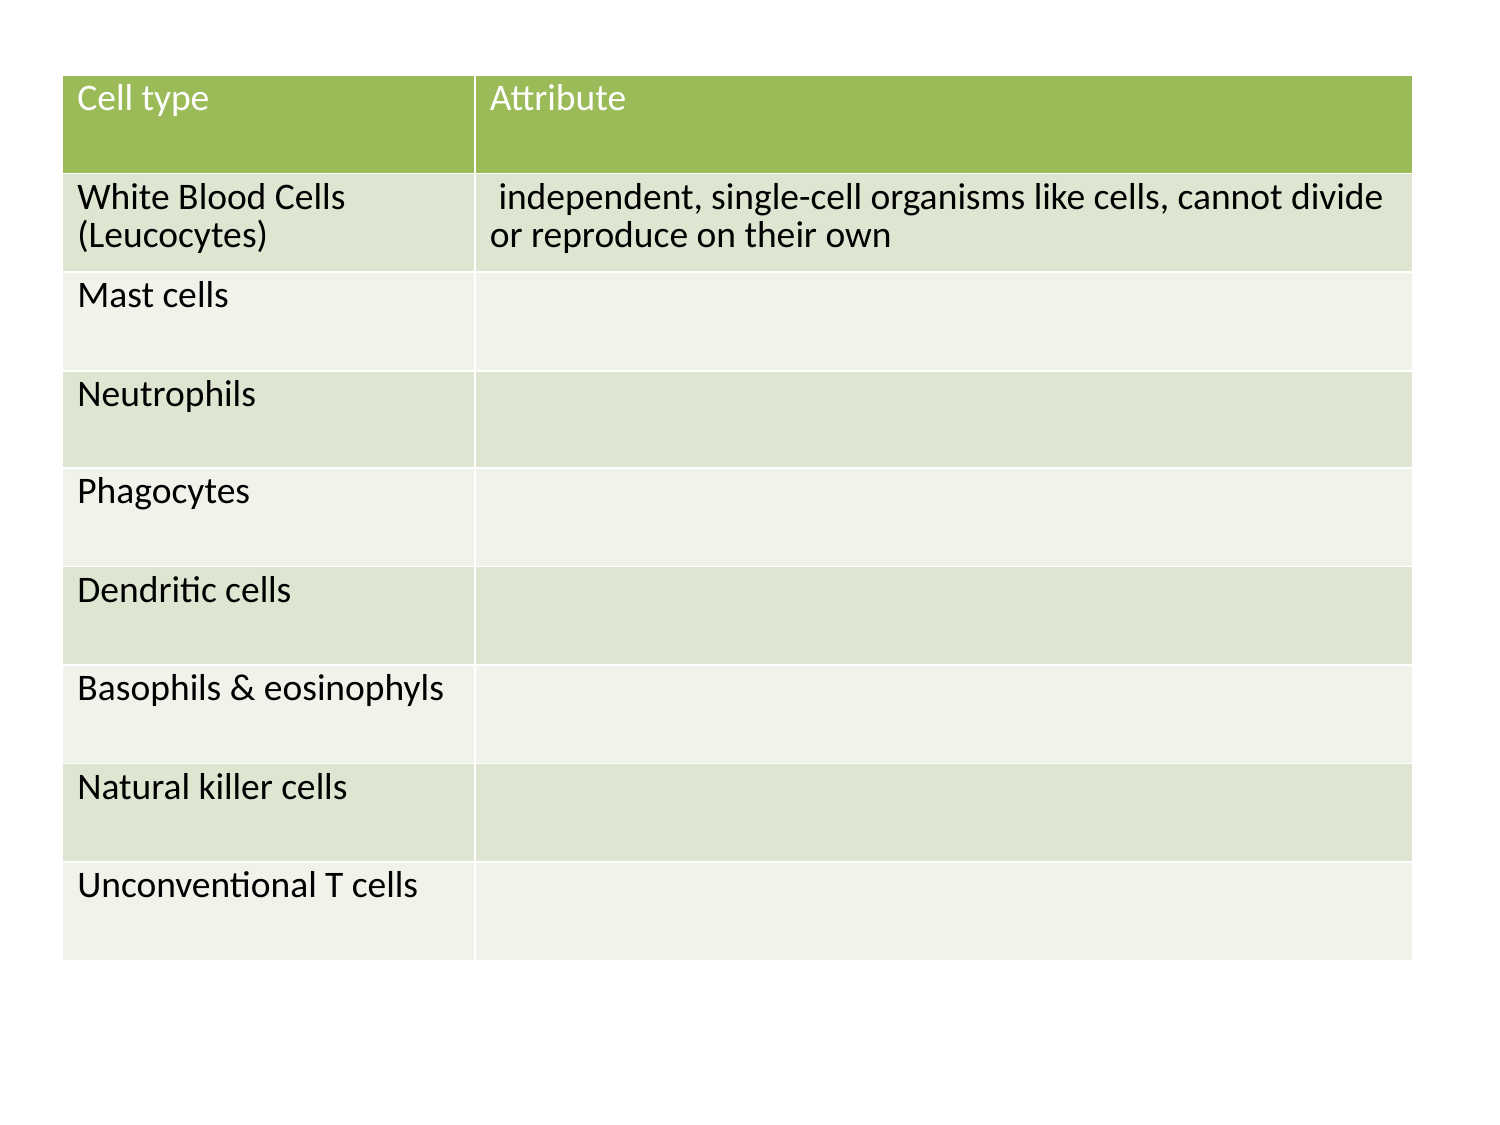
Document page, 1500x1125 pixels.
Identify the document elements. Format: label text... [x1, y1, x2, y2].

table_cell [476, 863, 1412, 960]
table_cell Unconventional T cells [63, 863, 474, 960]
table_header Cell type [63, 76, 474, 173]
table_cell [476, 666, 1412, 763]
table_cell [476, 372, 1412, 467]
table_cell White Blood Cells (Leucocytes) [63, 174, 474, 271]
table_cell [476, 469, 1412, 566]
table_cell [476, 764, 1412, 861]
table_cell [476, 273, 1412, 370]
table_cell Dendritic cells [63, 567, 474, 664]
table_cell Basophils & eosinophyls [63, 666, 474, 763]
table_header Attribute [476, 76, 1412, 173]
table_cell Mast cells [63, 273, 474, 370]
table_cell [476, 567, 1412, 664]
table_cell Neutrophils [63, 372, 474, 467]
table_cell Natural killer cells [63, 764, 474, 861]
table_cell Phagocytes [63, 469, 474, 566]
table_cell independent, single-cell organisms like cells, cannot divide or reproduce on their own [476, 174, 1412, 271]
